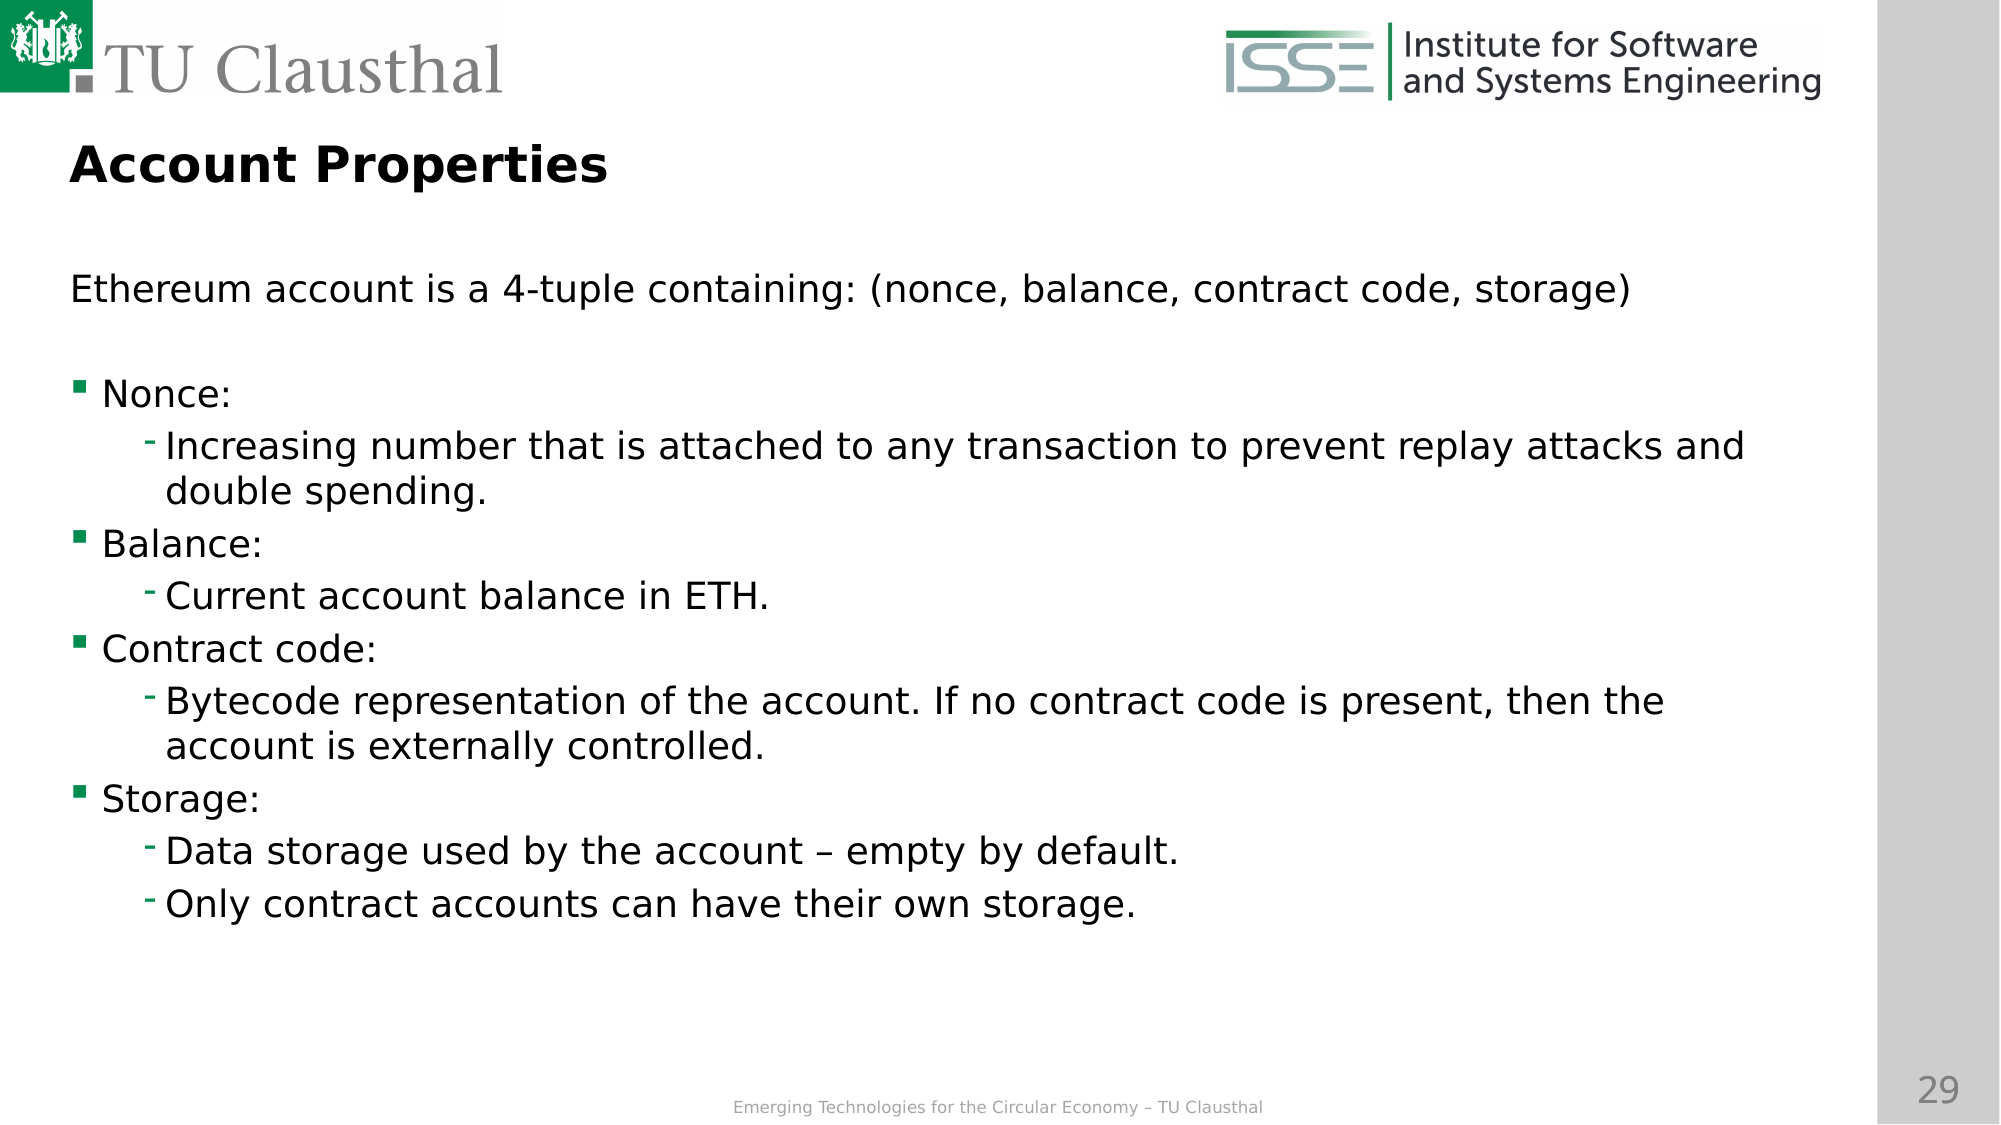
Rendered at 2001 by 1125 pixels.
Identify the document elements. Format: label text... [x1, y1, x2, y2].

text_box Account Properties [54, 125, 1819, 208]
picture [1218, 22, 1826, 107]
text_box Ethereum account is a 4-tuple containing: (nonce, balance, contract code, storage) Nonce: Increasing number that is attached to any transaction to prevent replay attacks and double spending. Balance: Current account balance in ETH. Contract code: Bytecode representation of the account. If no contract code is present, then the account is externally controlled. Storage: Data storage used by the account – empty by default. Only contract accounts can have their own storage. [54, 208, 1819, 1035]
picture [0, 0, 502, 93]
